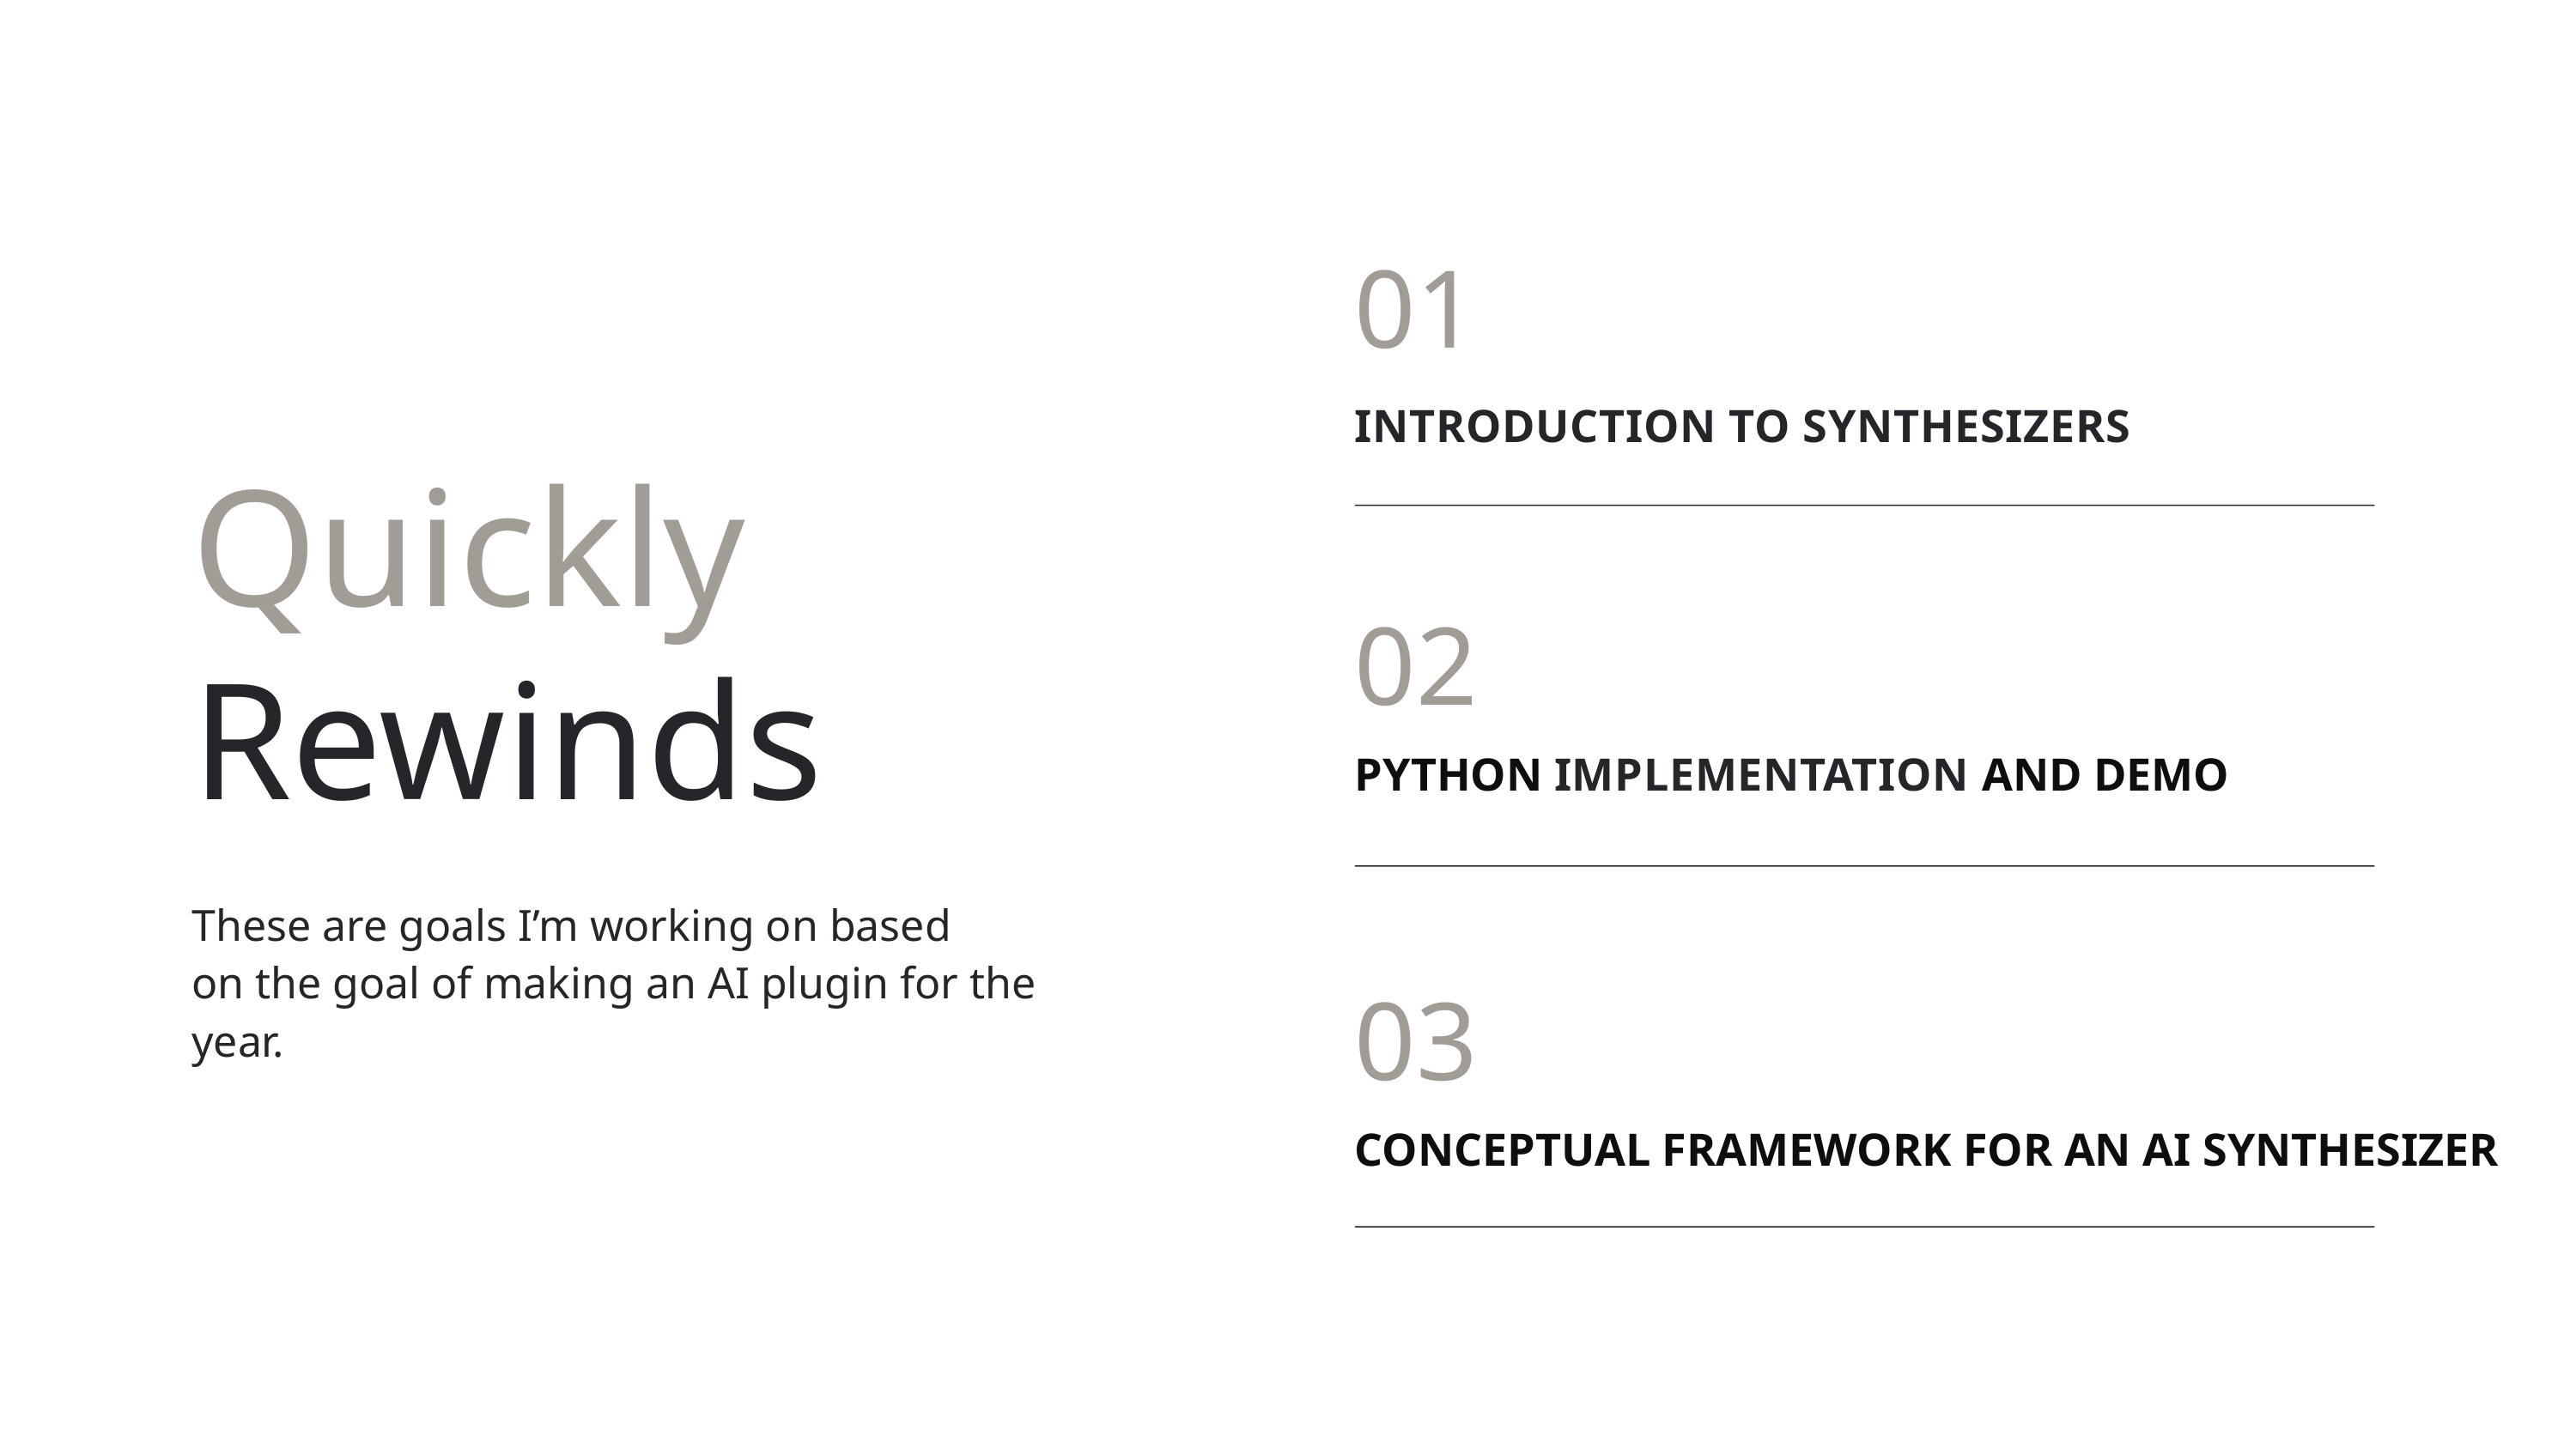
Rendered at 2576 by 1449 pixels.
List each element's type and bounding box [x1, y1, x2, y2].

text_box [1354, 973, 2576, 1177]
text_box [191, 445, 1108, 1002]
text_box [1354, 597, 2394, 801]
text_box [1354, 239, 2394, 445]
